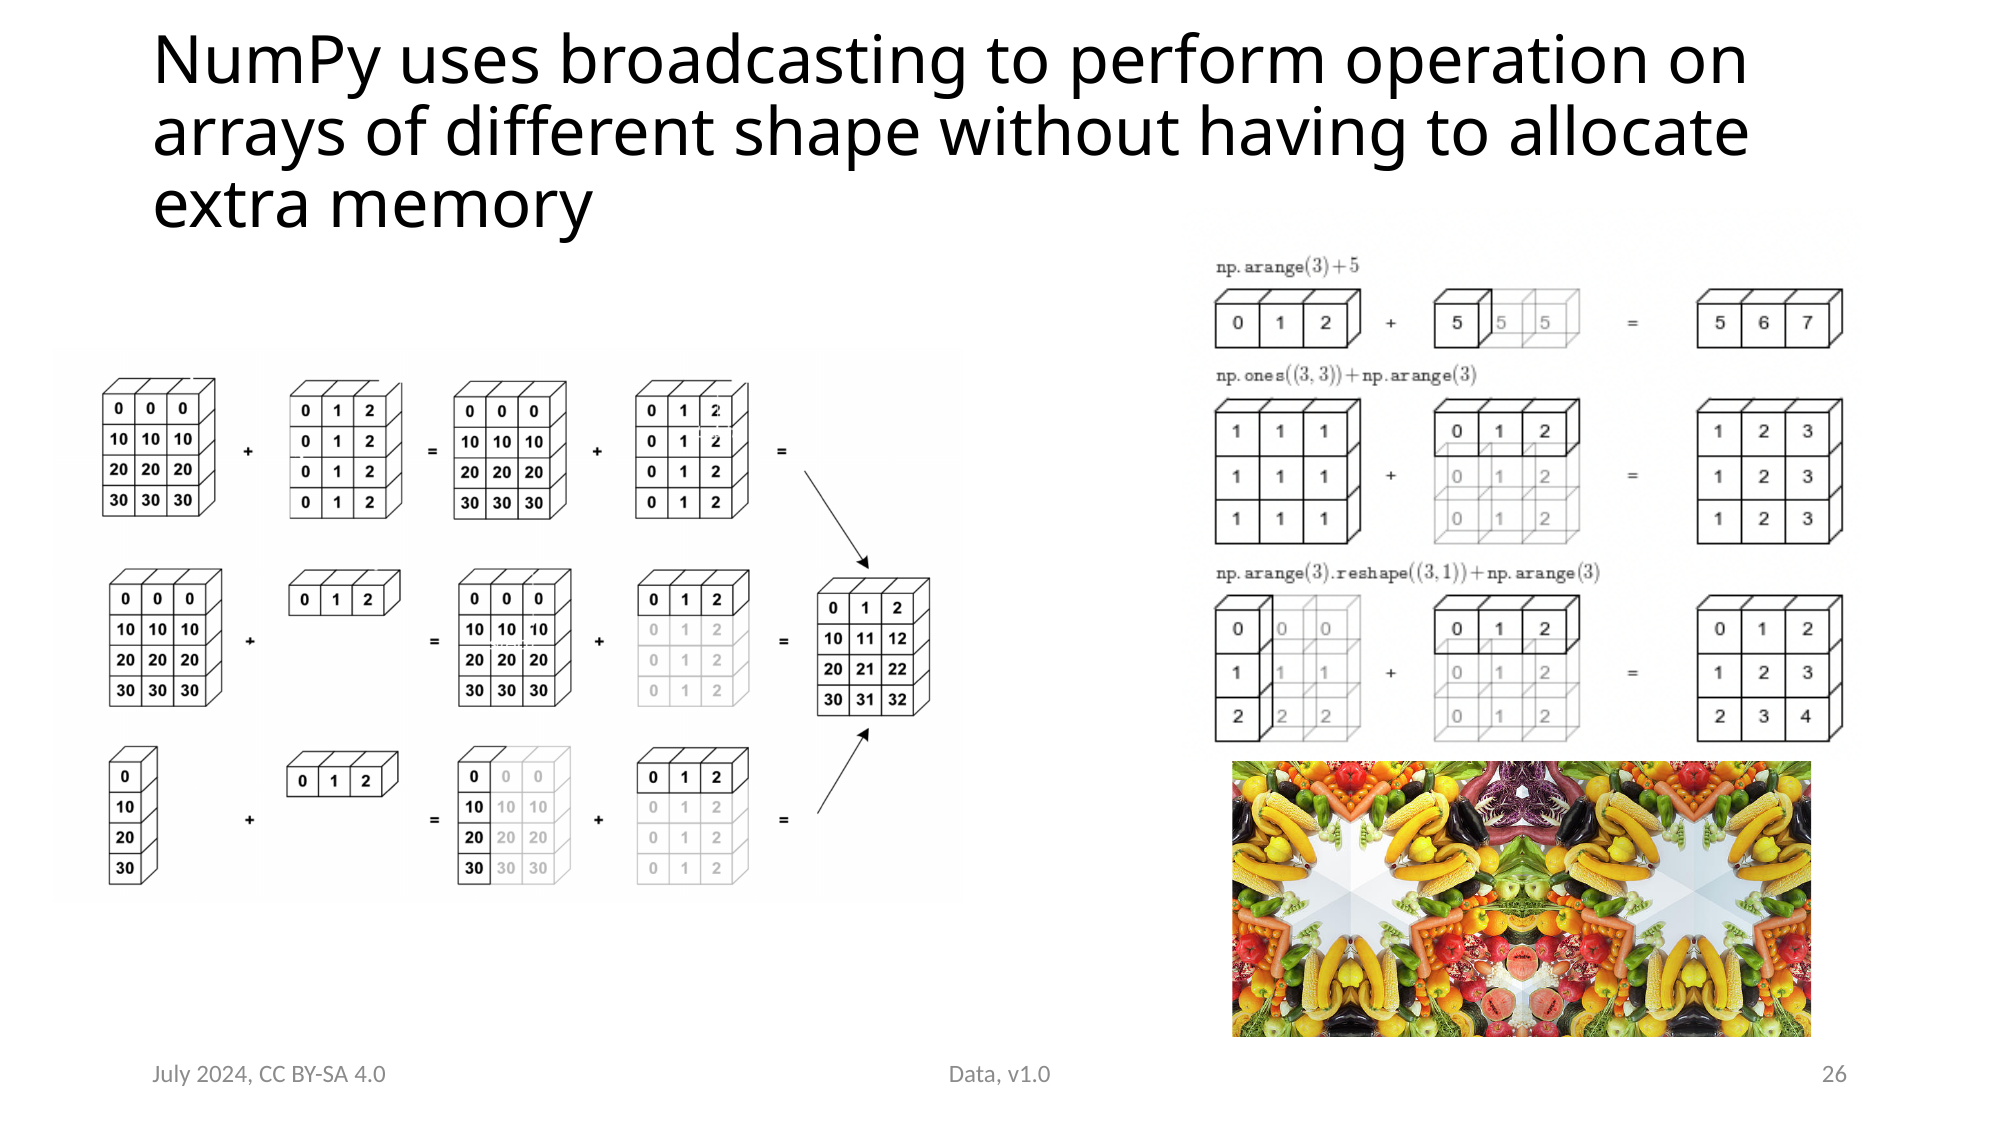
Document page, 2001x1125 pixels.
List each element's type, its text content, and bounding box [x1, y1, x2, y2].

slide_number 26 [1412, 1042, 1863, 1103]
footer Data, v1.0 [662, 1042, 1338, 1103]
picture [1182, 208, 1862, 1037]
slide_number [137, 1042, 588, 1103]
picture [52, 348, 963, 903]
title NumPy uses broadcasting to perform operation on arrays of different shape without having to allocate extra memory [137, 59, 1863, 209]
